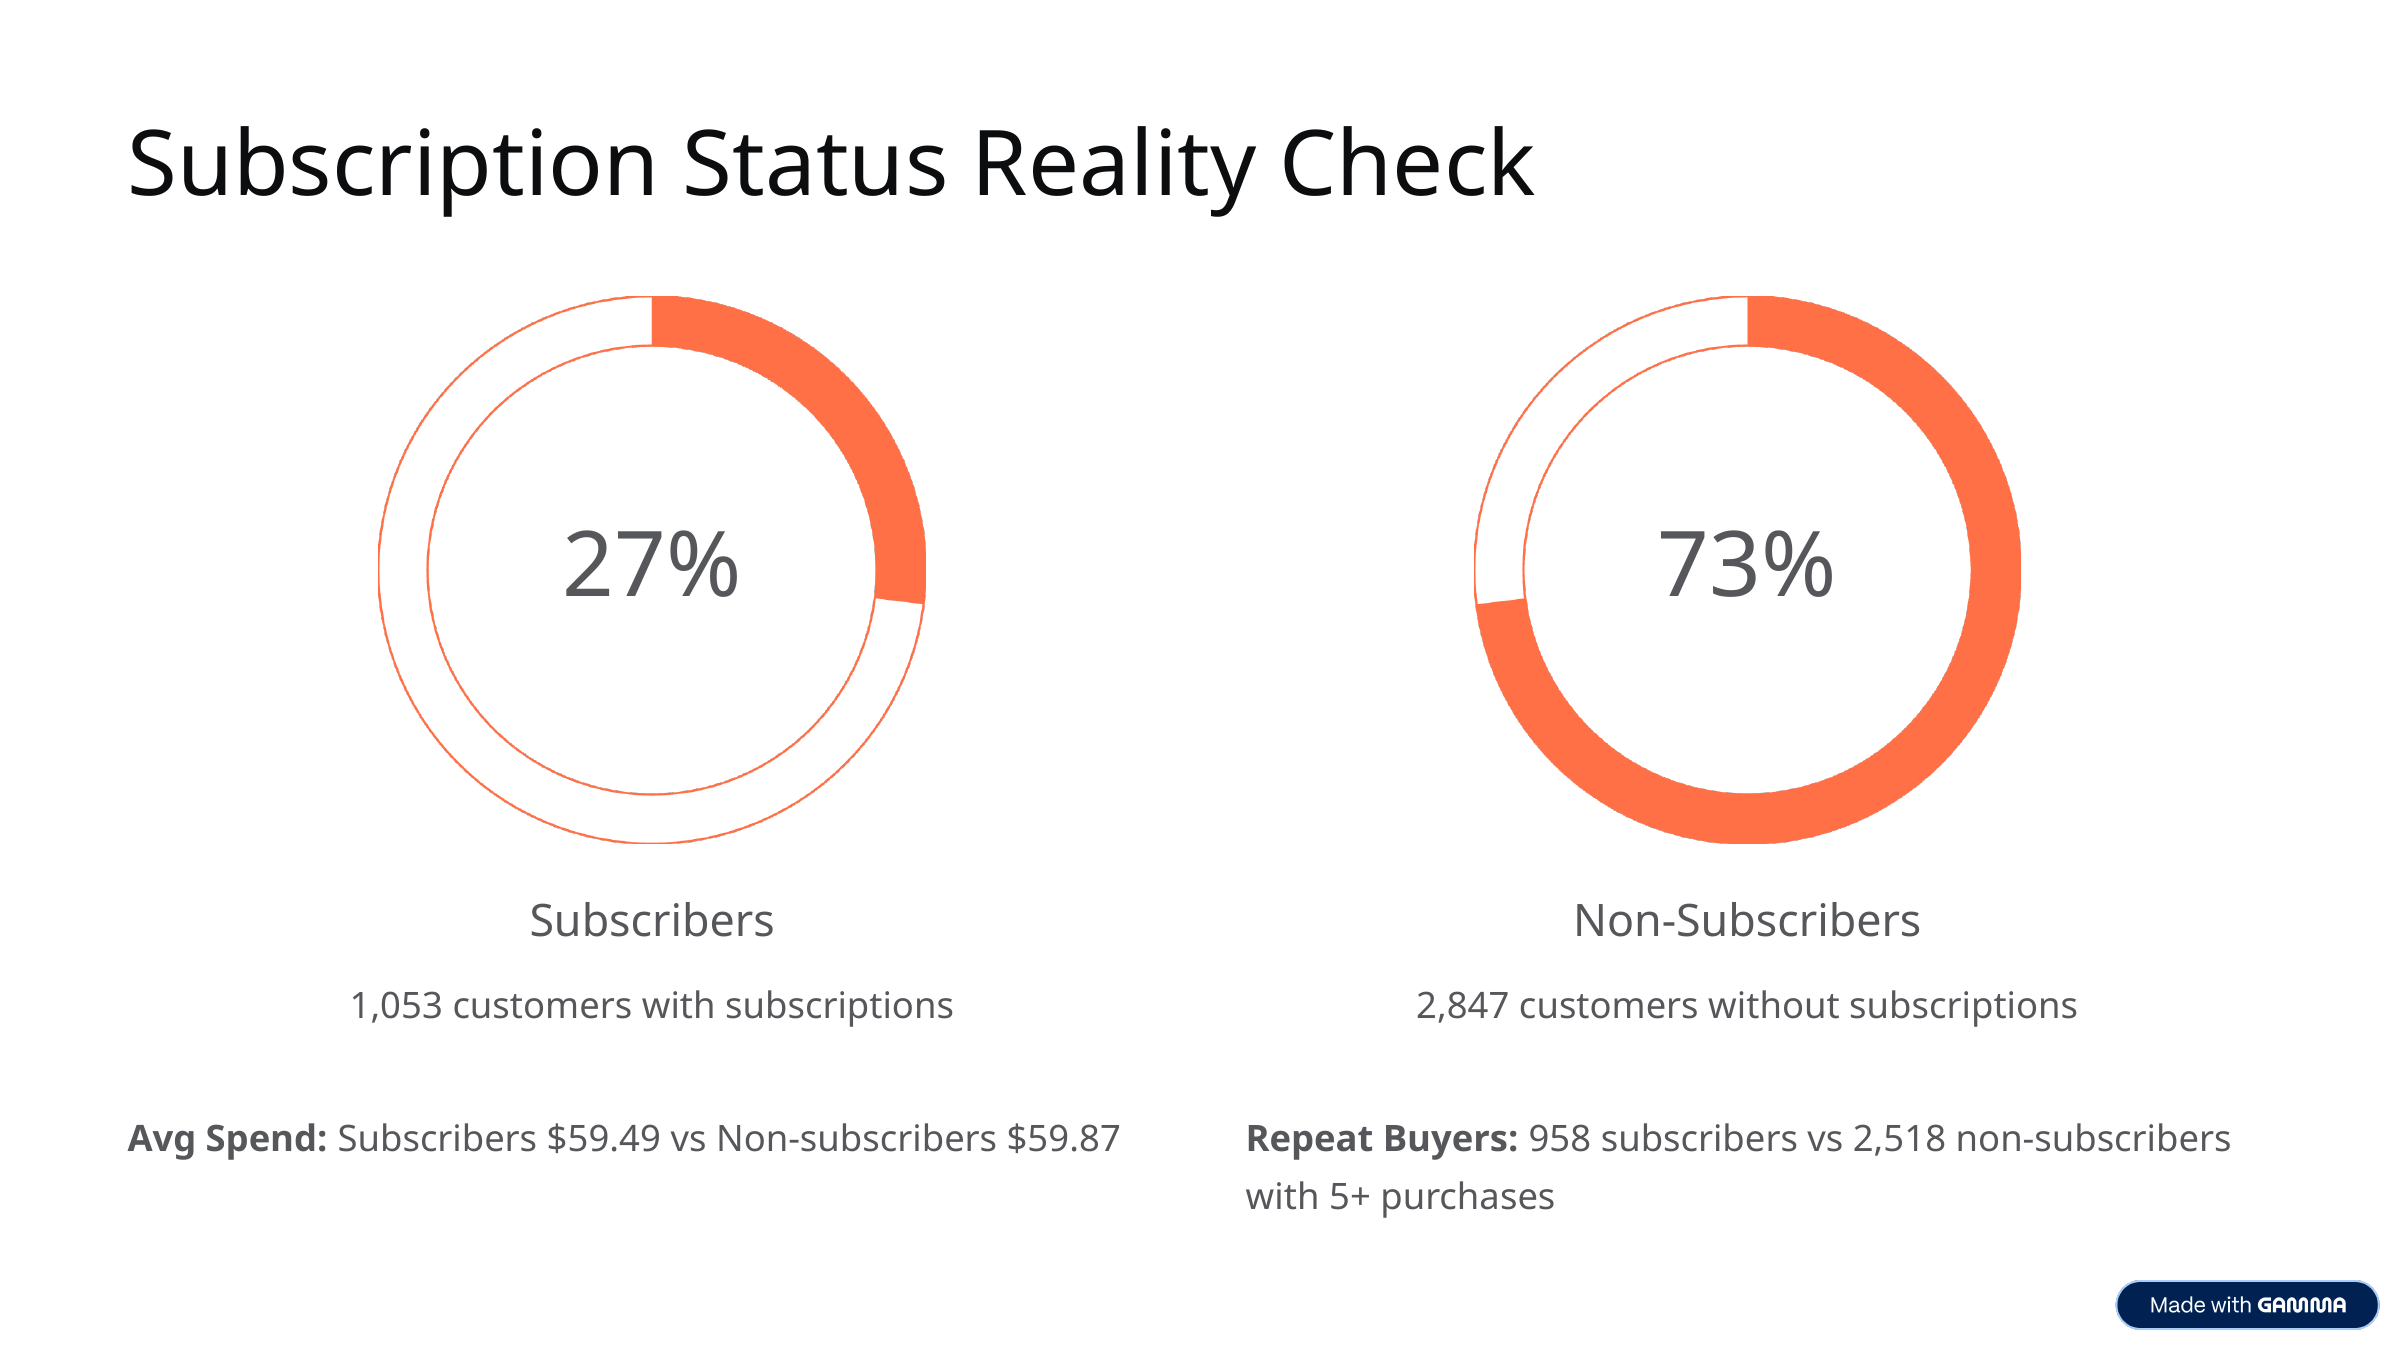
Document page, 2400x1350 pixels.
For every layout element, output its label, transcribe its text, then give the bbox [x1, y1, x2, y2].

text_box Non-Subscribers [1519, 889, 1976, 946]
text_box 1,053 customers with subscriptions [127, 967, 1178, 1027]
text_box Subscribers [424, 889, 881, 946]
text_box Avg Spend: Subscribers $59.49 vs Non-subscribers $59.87 [127, 1099, 1156, 1159]
picture [378, 296, 926, 844]
text_box Repeat Buyers: 958 subscribers vs 2,518 non-subscribers with 5+ purchases [1245, 1099, 2274, 1217]
picture [1473, 296, 2021, 844]
text_box Subscription Status Reality Check [127, 100, 1584, 215]
picture [2106, 1271, 2389, 1339]
text_box 2,847 customers without subscriptions [1222, 967, 2273, 1027]
